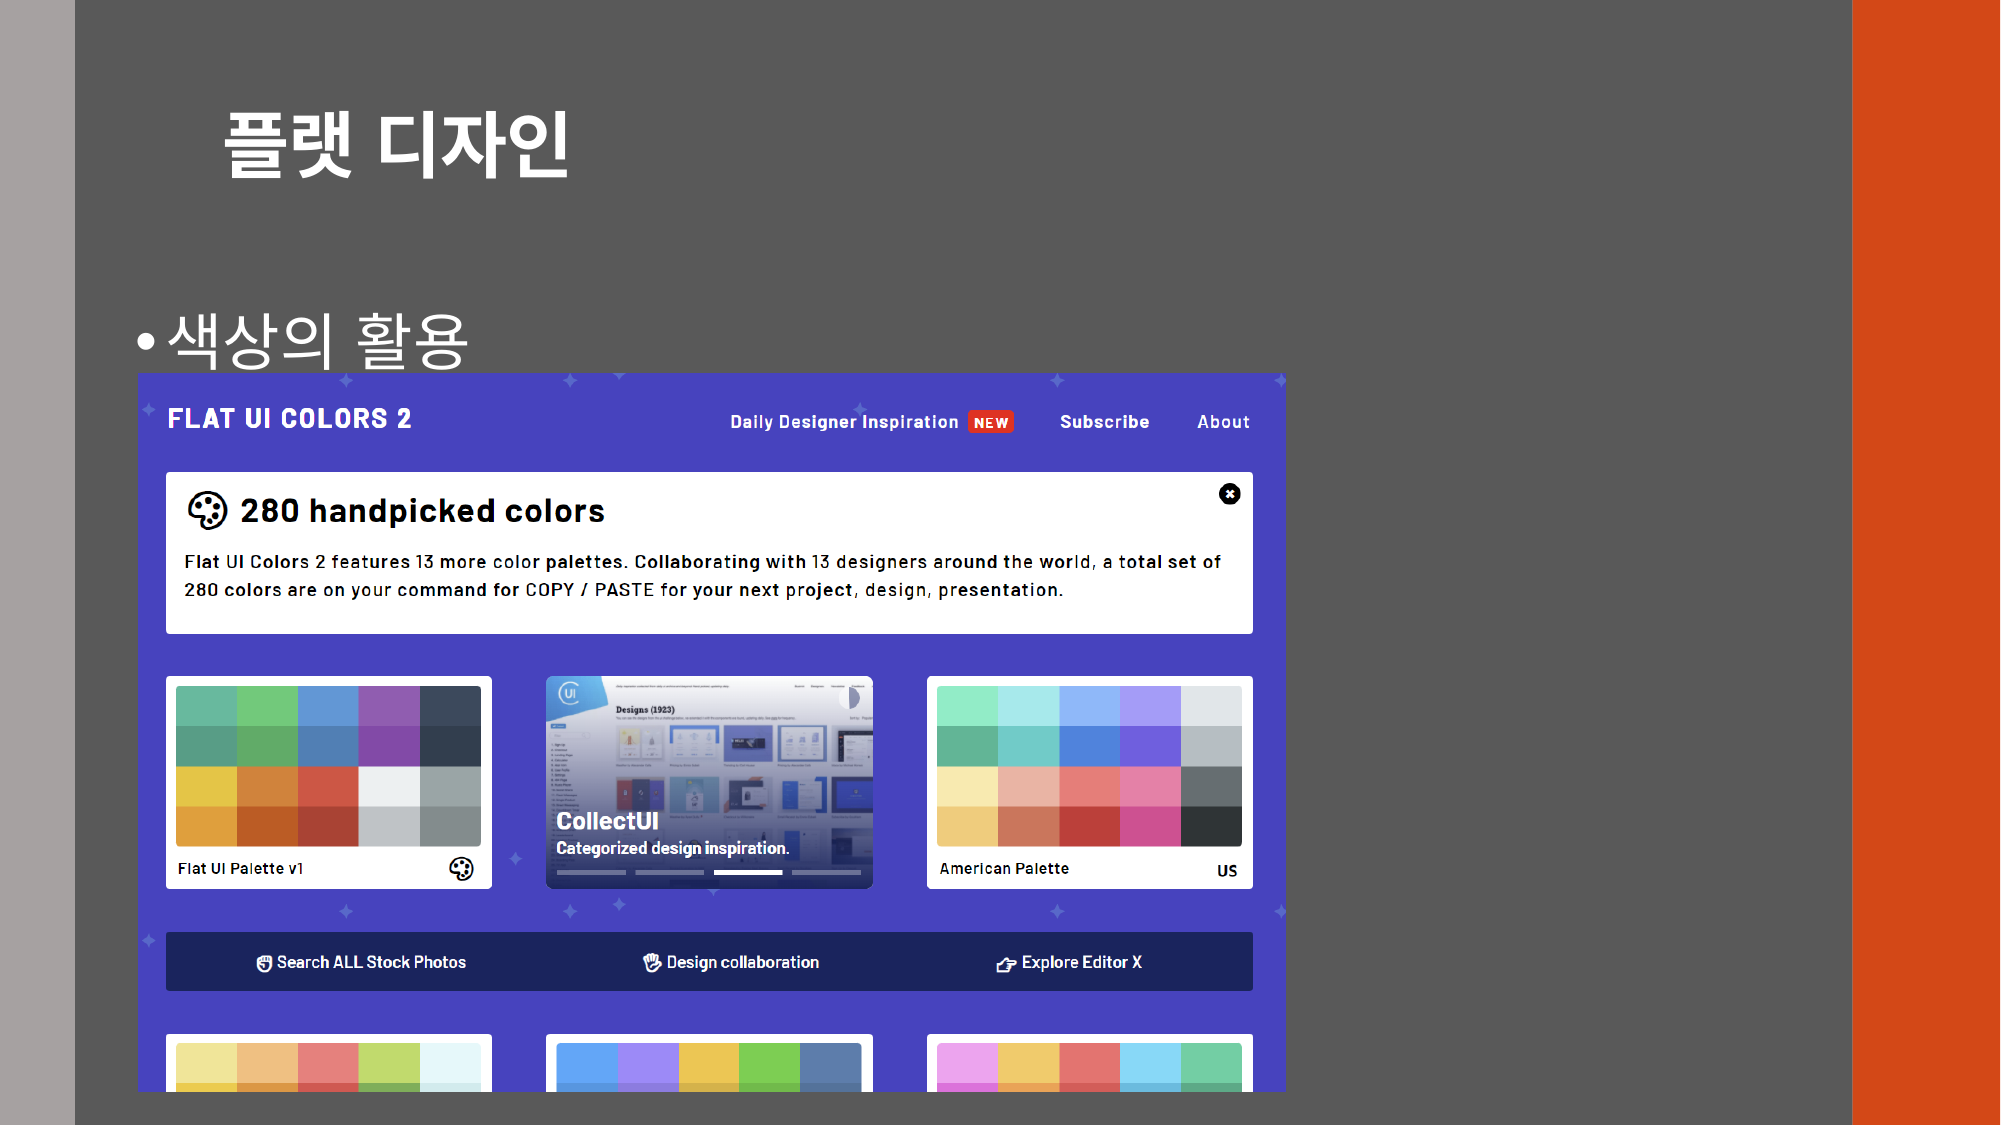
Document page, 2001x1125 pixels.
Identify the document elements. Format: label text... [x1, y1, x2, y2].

title 플랫 디자인 [206, 48, 1797, 196]
picture [138, 373, 1287, 1092]
list 색상의 활용 [120, 220, 1832, 1014]
